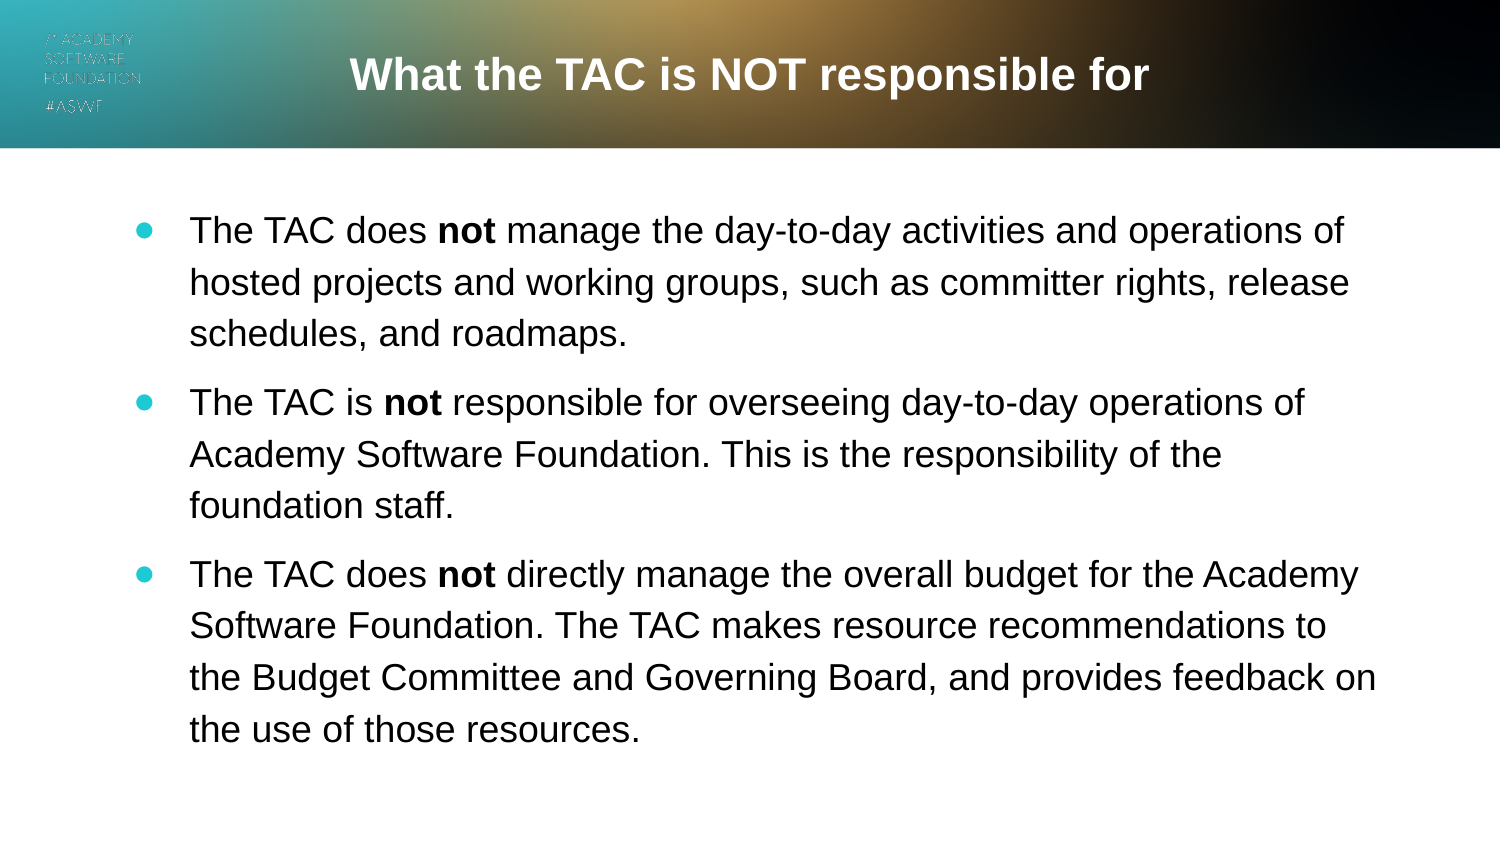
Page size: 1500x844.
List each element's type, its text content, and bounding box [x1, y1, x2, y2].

list The TAC does not manage the day-to-day activities and operations of hosted projects and working groups, such as committer rights, release schedules, and roadmaps. The TAC is not responsible for overseeing day-to-day operations of Academy Software Foundation. This is the responsibility of the foundation staff. The TAC does not directly manage the overall budget for the Academy Software Foundation. The TAC makes resource recommendations to the Budget Committee and Governing Board, and provides feedback on the use of those resources. [103, 193, 1397, 729]
picture [0, 0, 1500, 844]
title What the TAC is NOT responsible for [183, 44, 1317, 121]
